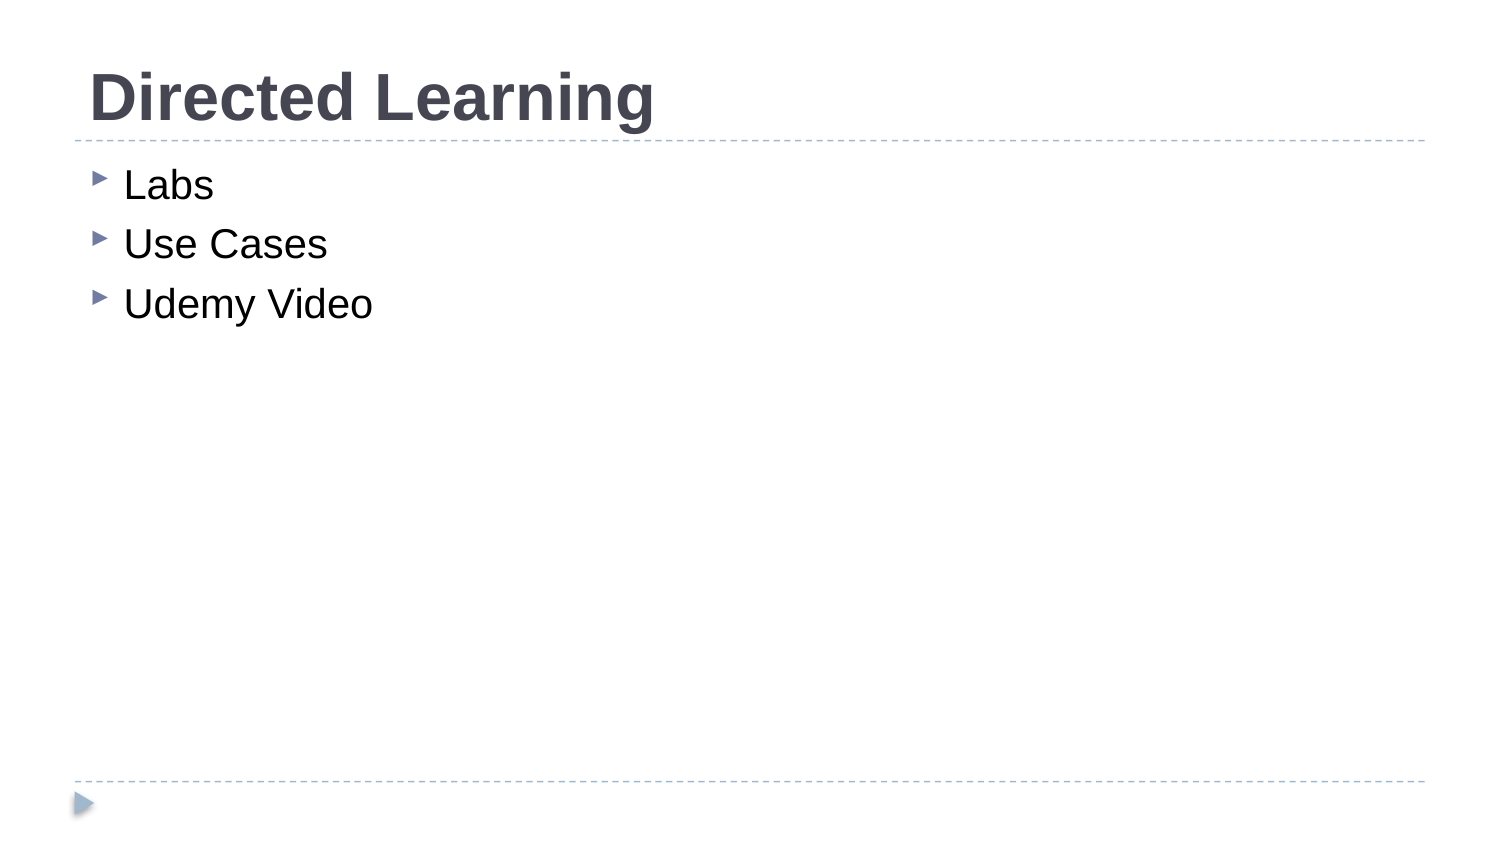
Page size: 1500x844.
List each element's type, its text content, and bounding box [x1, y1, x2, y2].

list Labs Use Cases Udemy Video [75, 150, 1425, 758]
title Directed Learning [75, 18, 1425, 141]
